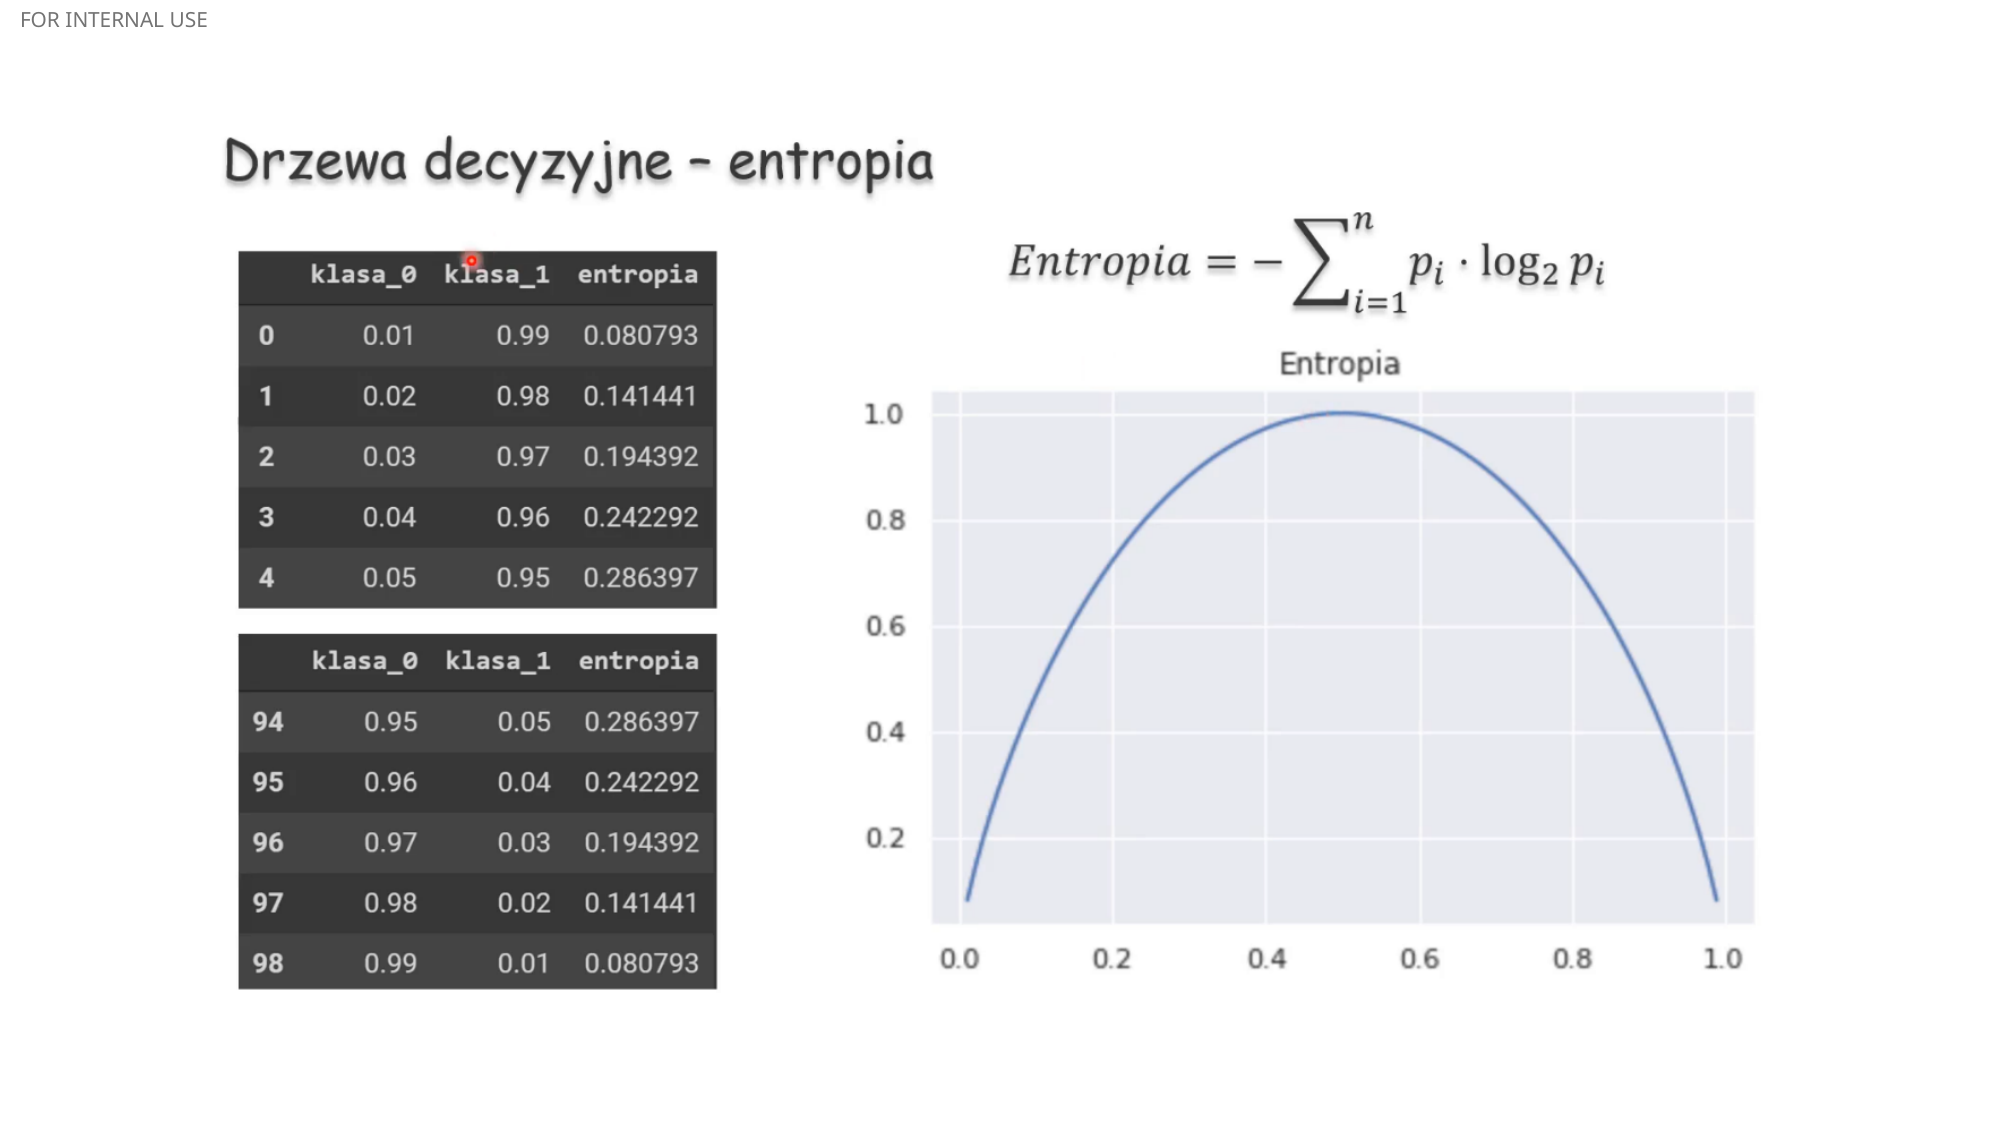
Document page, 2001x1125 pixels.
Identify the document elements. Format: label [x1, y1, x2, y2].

picture [216, 132, 1785, 993]
